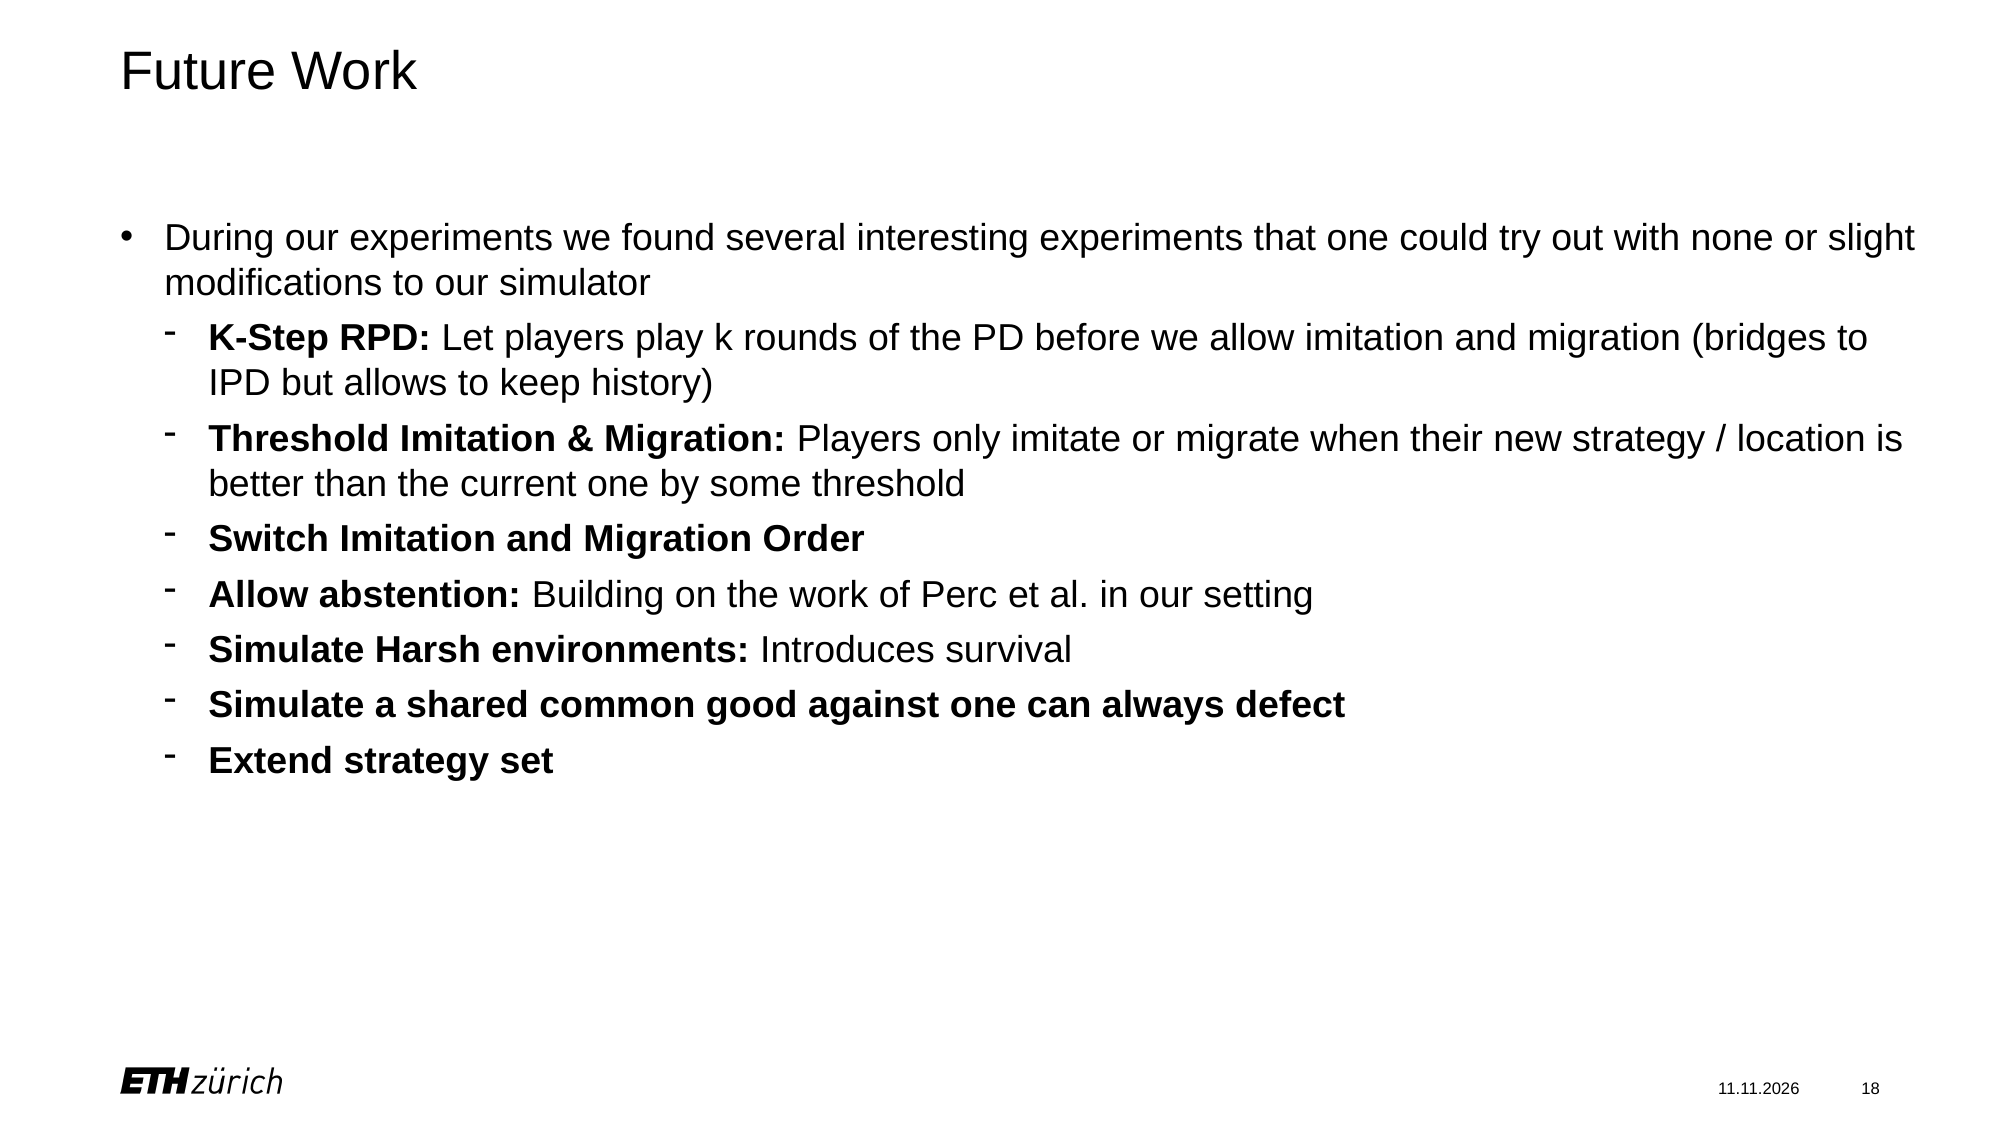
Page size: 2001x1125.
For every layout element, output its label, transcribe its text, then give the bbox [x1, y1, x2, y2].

title Future Work [120, 42, 1880, 191]
slide_number 18 [1827, 1069, 1880, 1106]
list During our experiments we found several interesting experiments that one could try out with none or slight modifications to our simulator K-Step RPD: Let players play k rounds of the PD before we allow imitation and migration (bridges to IPD but allows to keep history) Threshold Imitation & Migration: Players only imitate or migrate when their new strategy / location is better than the current one by some threshold Switch Imitation and Migration Order Allow abstention: Building on the work of Perc et al. in our setting Simulate Harsh environments: Introduces survival Simulate a shared common good against one can always defect Extend strategy set [120, 213, 1933, 981]
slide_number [1718, 1069, 1819, 1106]
picture [120, 1067, 282, 1094]
